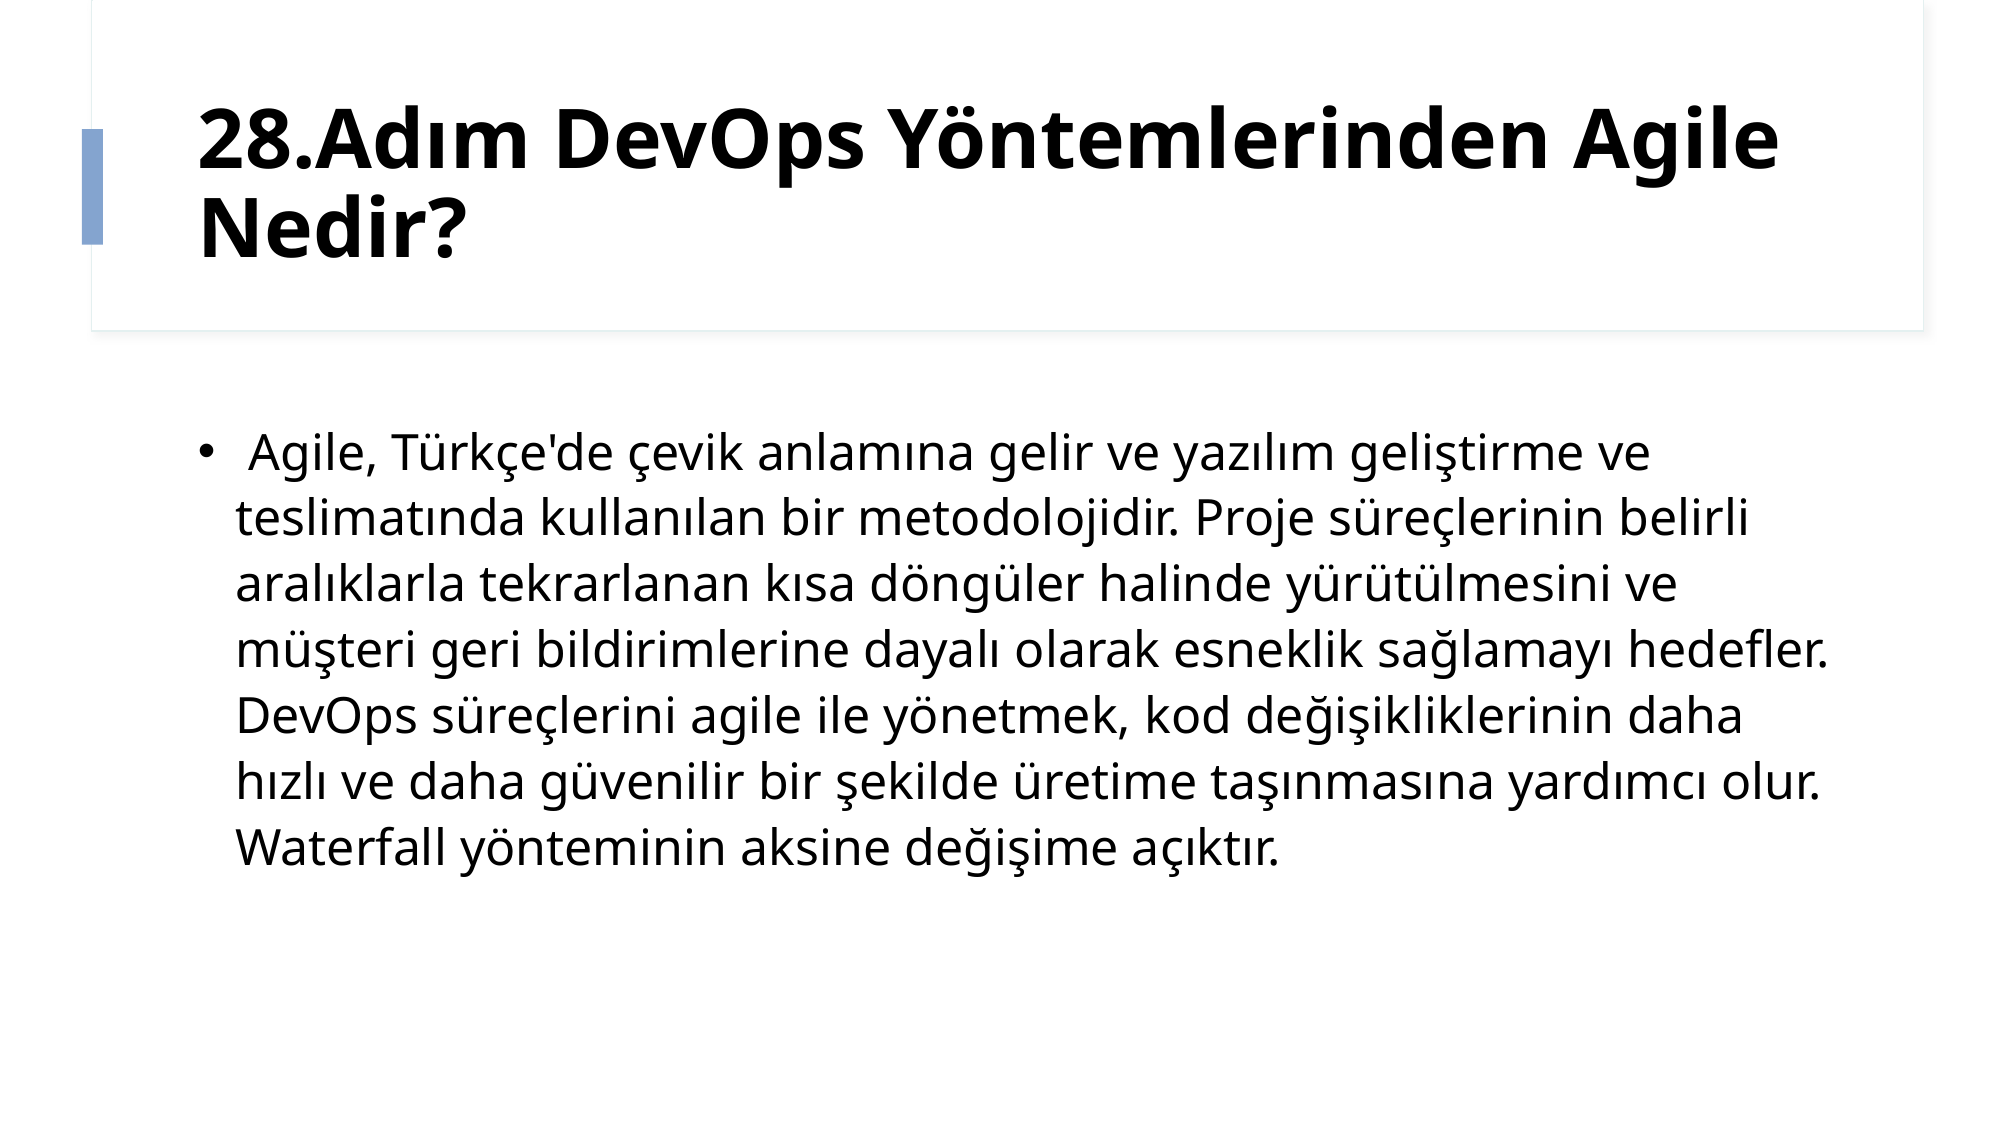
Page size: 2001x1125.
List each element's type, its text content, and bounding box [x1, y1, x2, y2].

list Agile, Türkçe'de çevik anlamına gelir ve yazılım geliştirme ve teslimatında kullanılan bir metodolojidir. Proje süreçlerinin belirli aralıklarla tekrarlanan kısa döngüler halinde yürütülmesini ve müşteri geri bildirimlerine dayalı olarak esneklik sağlamayı hedefler. DevOps süreçlerini agile ile yönetmek, kod değişikliklerinin daha hızlı ve daha güvenilir bir şekilde üretime taşınmasına yardımcı olur. Waterfall yönteminin aksine değişime açıktır. [183, 406, 1851, 1013]
title 28.Adım DevOps Yöntemlerinden Agile Nedir? [183, 90, 1851, 284]
